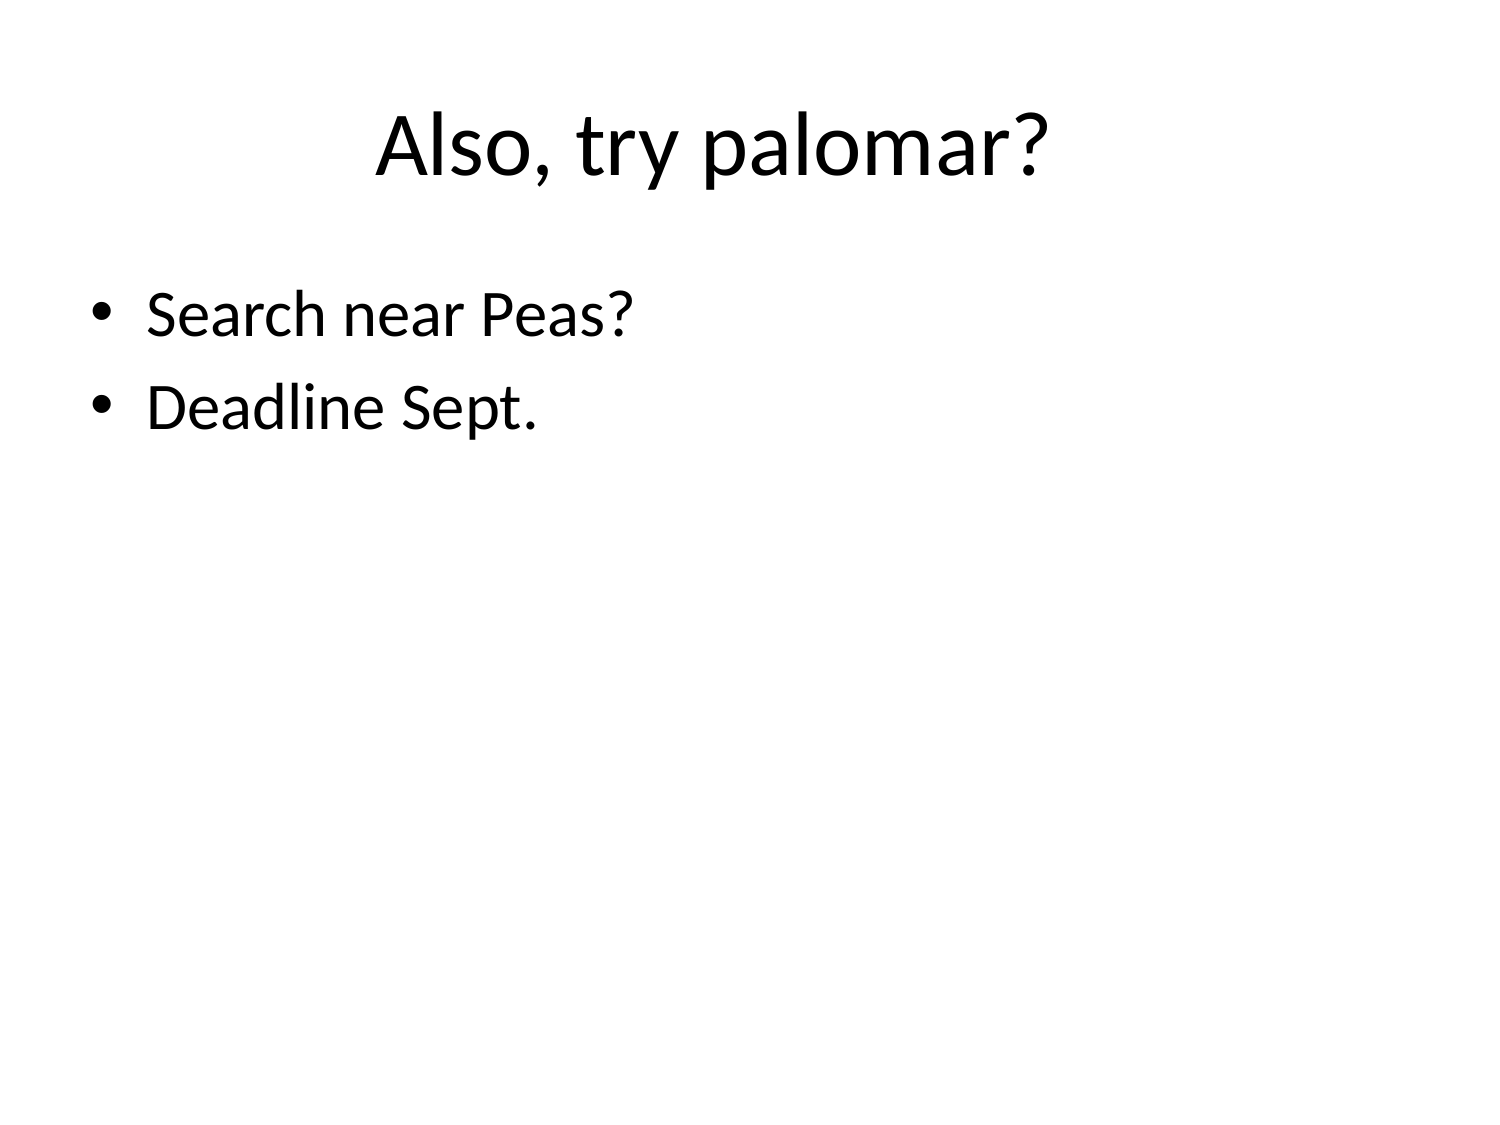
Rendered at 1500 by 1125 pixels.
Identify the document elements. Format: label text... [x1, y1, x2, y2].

list Search near Peas? Deadline Sept. [75, 262, 1425, 1005]
title Also, try palomar? [75, 45, 1425, 233]
